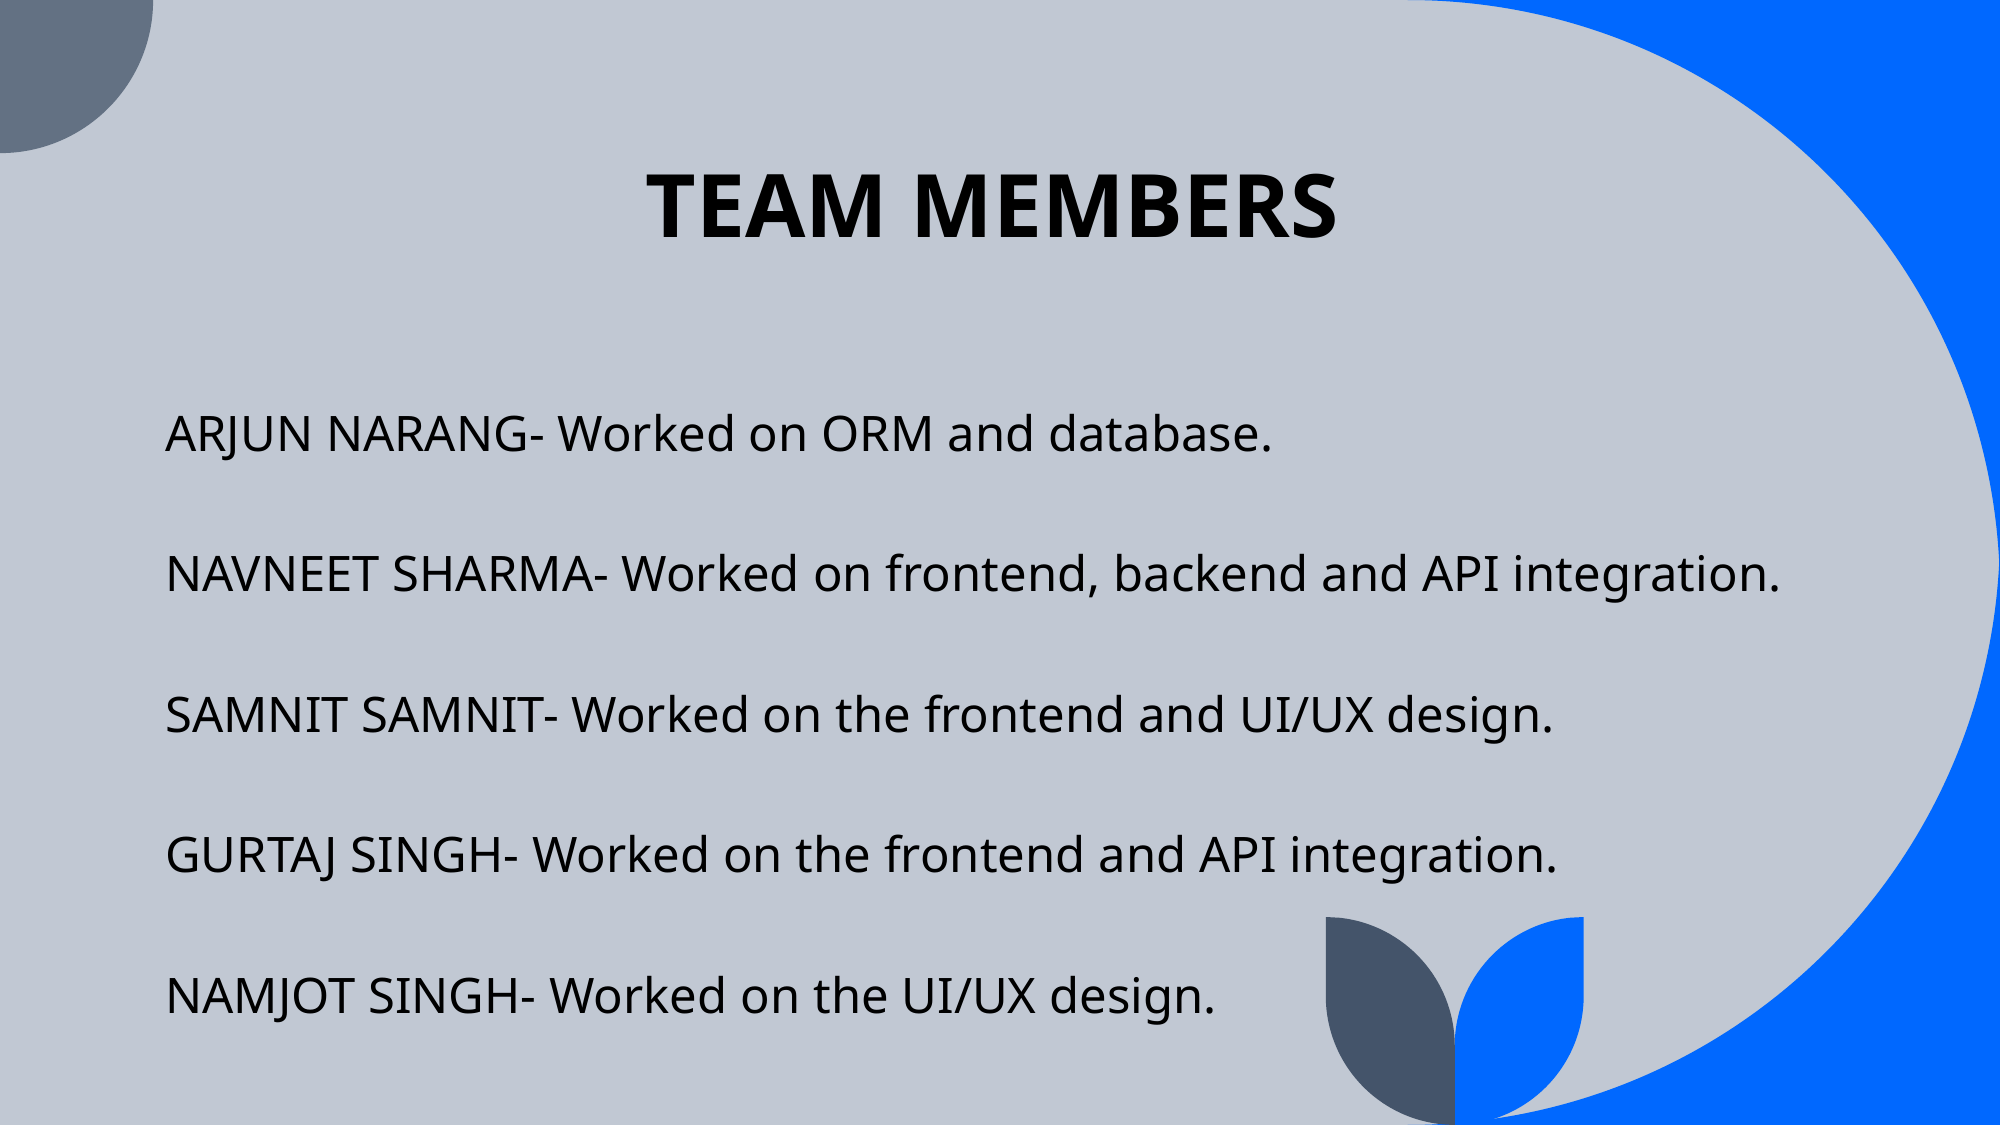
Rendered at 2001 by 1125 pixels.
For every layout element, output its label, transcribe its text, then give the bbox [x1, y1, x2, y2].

title TEAM MEMBERS [190, 16, 1795, 262]
list ARJUN NARANG- Worked on ORM and database. NAVNEET SHARMA- Worked on frontend, backend and API integration. SAMNIT SAMNIT- Worked on the frontend and UI/UX design. GURTAJ SINGH- Worked on the frontend and API integration. NAMJOT SINGH- Worked on the UI/UX design. [150, 325, 1873, 1034]
